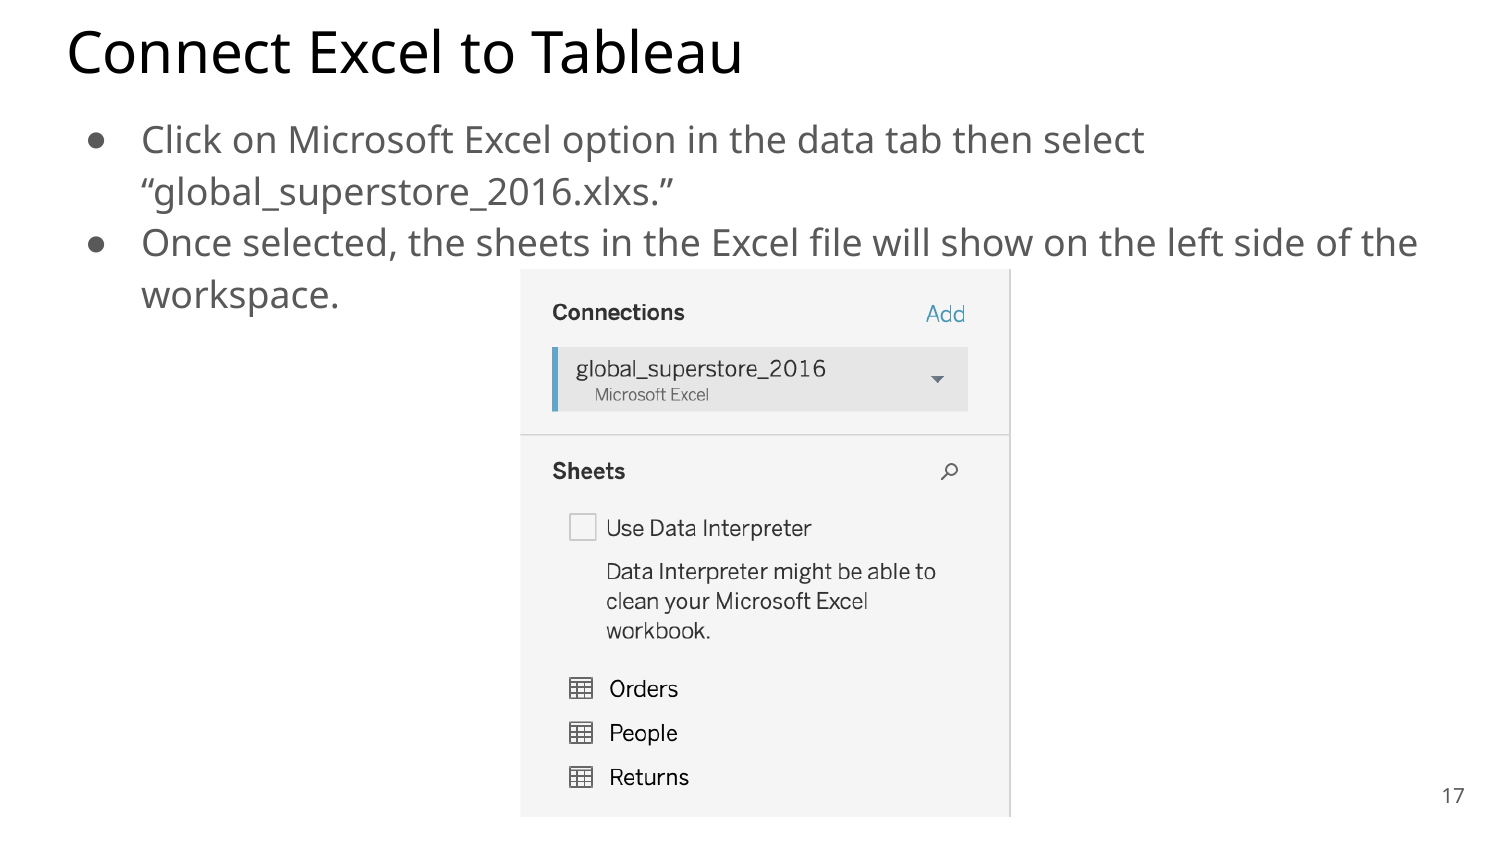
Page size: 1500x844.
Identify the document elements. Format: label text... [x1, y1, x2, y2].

list Click on Microsoft Excel option in the data tab then select “global_superstore_2016.xlxs.” Once selected, the sheets in the Excel file will show on the left side of the workspace. [51, 94, 1449, 655]
slide_number 17 [1389, 764, 1480, 830]
title Connect Excel to Tableau [51, 0, 1449, 94]
picture [520, 268, 1012, 817]
